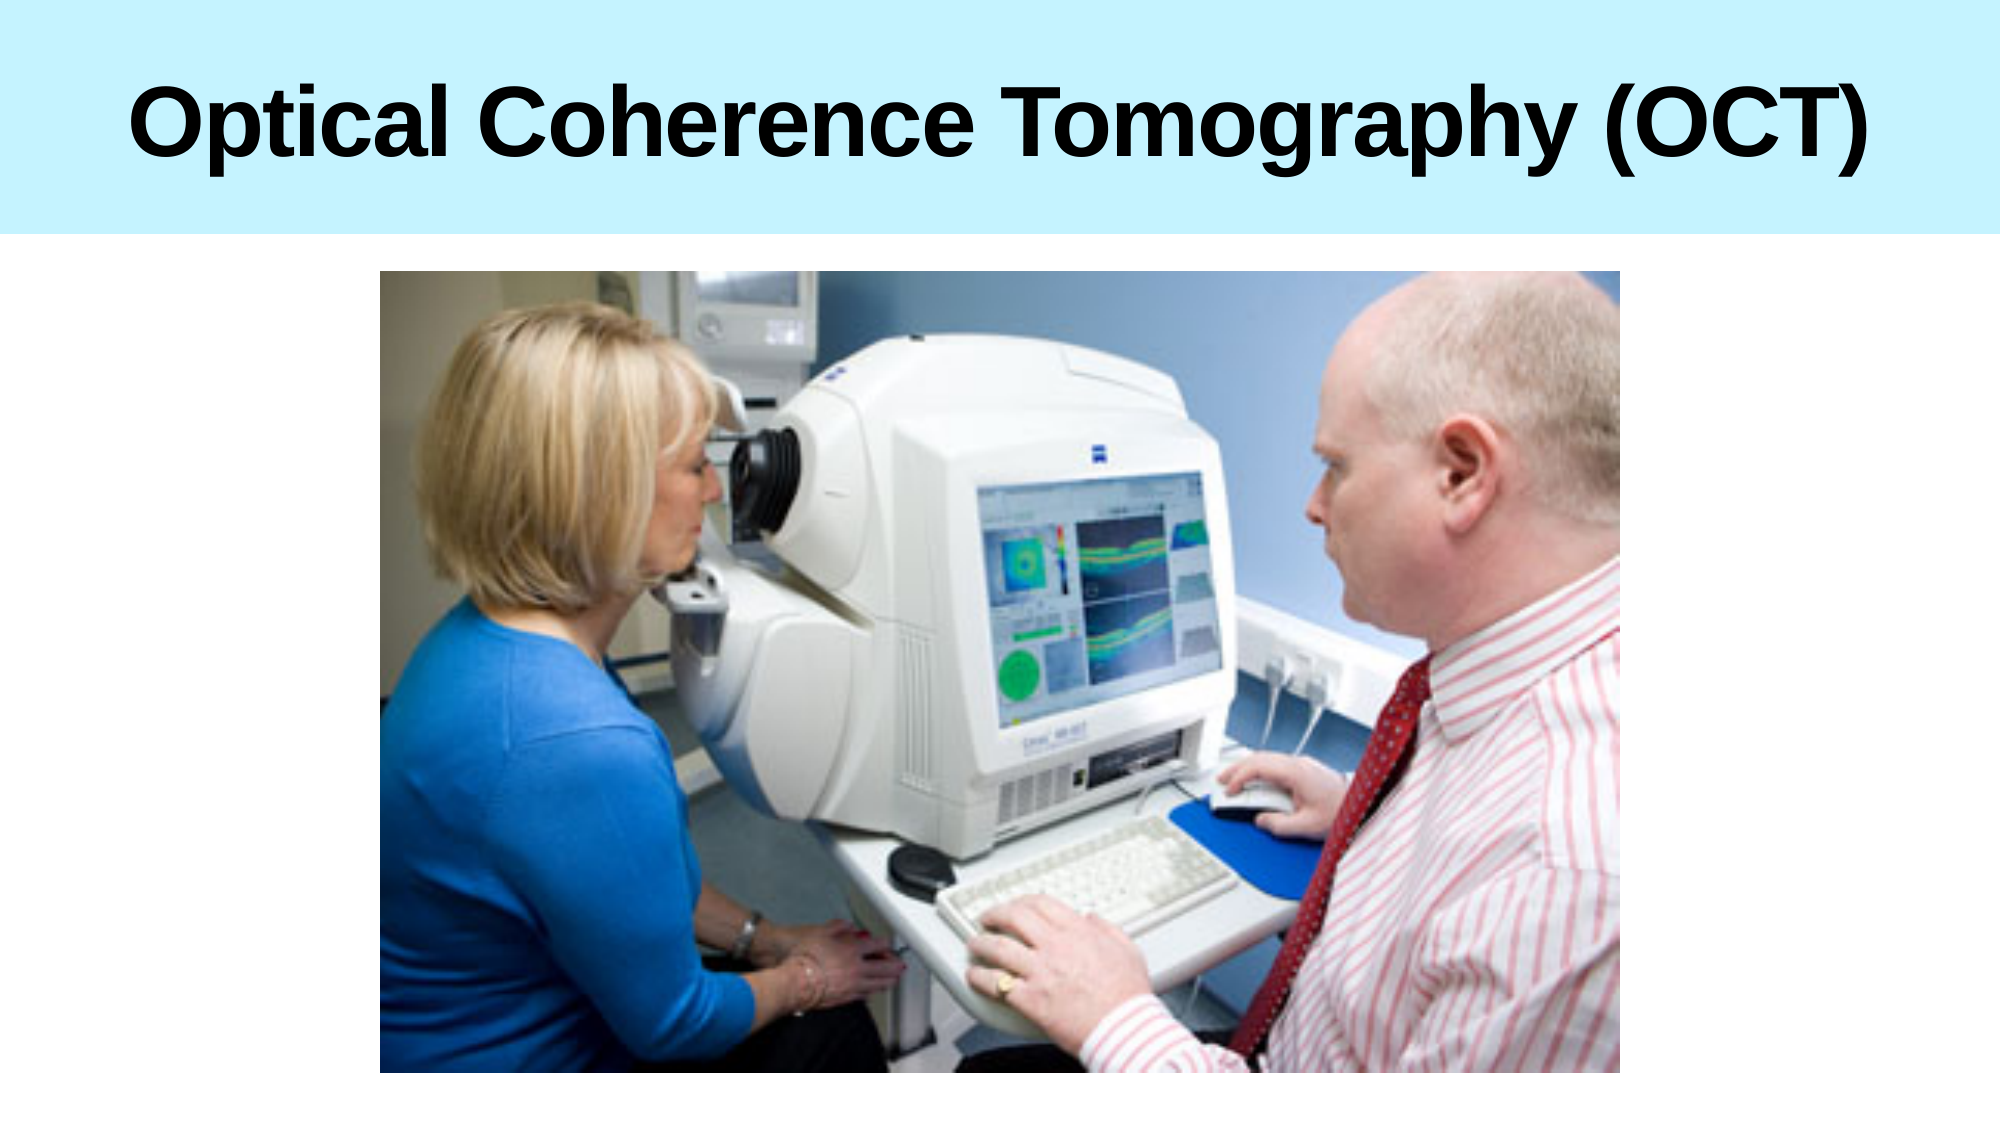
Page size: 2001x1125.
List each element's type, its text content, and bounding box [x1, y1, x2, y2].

title Optical Coherence Tomography (OCT) [0, 0, 2000, 234]
picture [379, 270, 1621, 1074]
